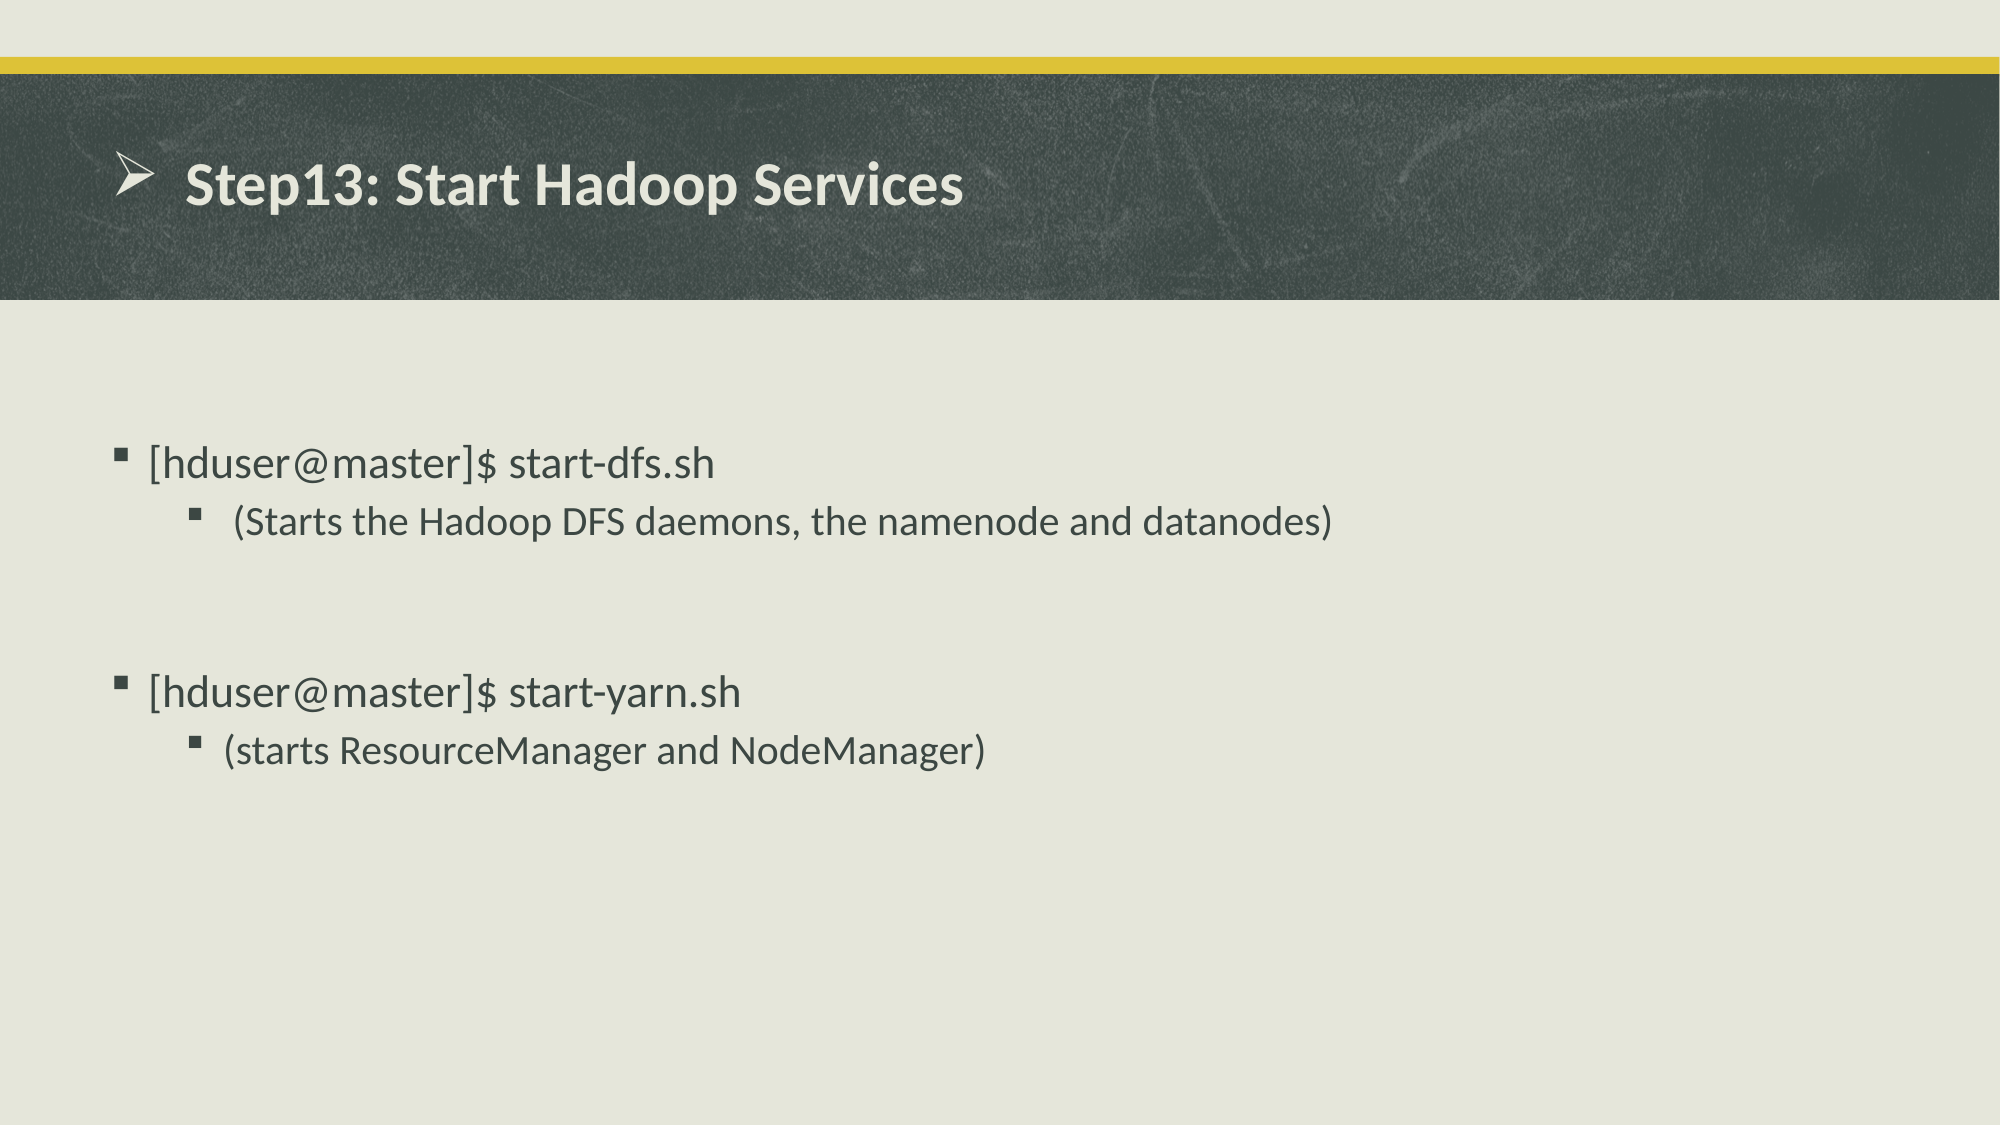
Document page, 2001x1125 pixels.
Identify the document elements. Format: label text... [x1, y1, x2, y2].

title Step13: Start Hadoop Services [95, 72, 1790, 296]
picture [0, 74, 2000, 300]
list [hduser@master]$ start-dfs.sh (Starts the Hadoop DFS daemons, the namenode and datanodes) [hduser@master]$ start-yarn.sh (starts ResourceManager and NodeManager) [95, 339, 1790, 1125]
